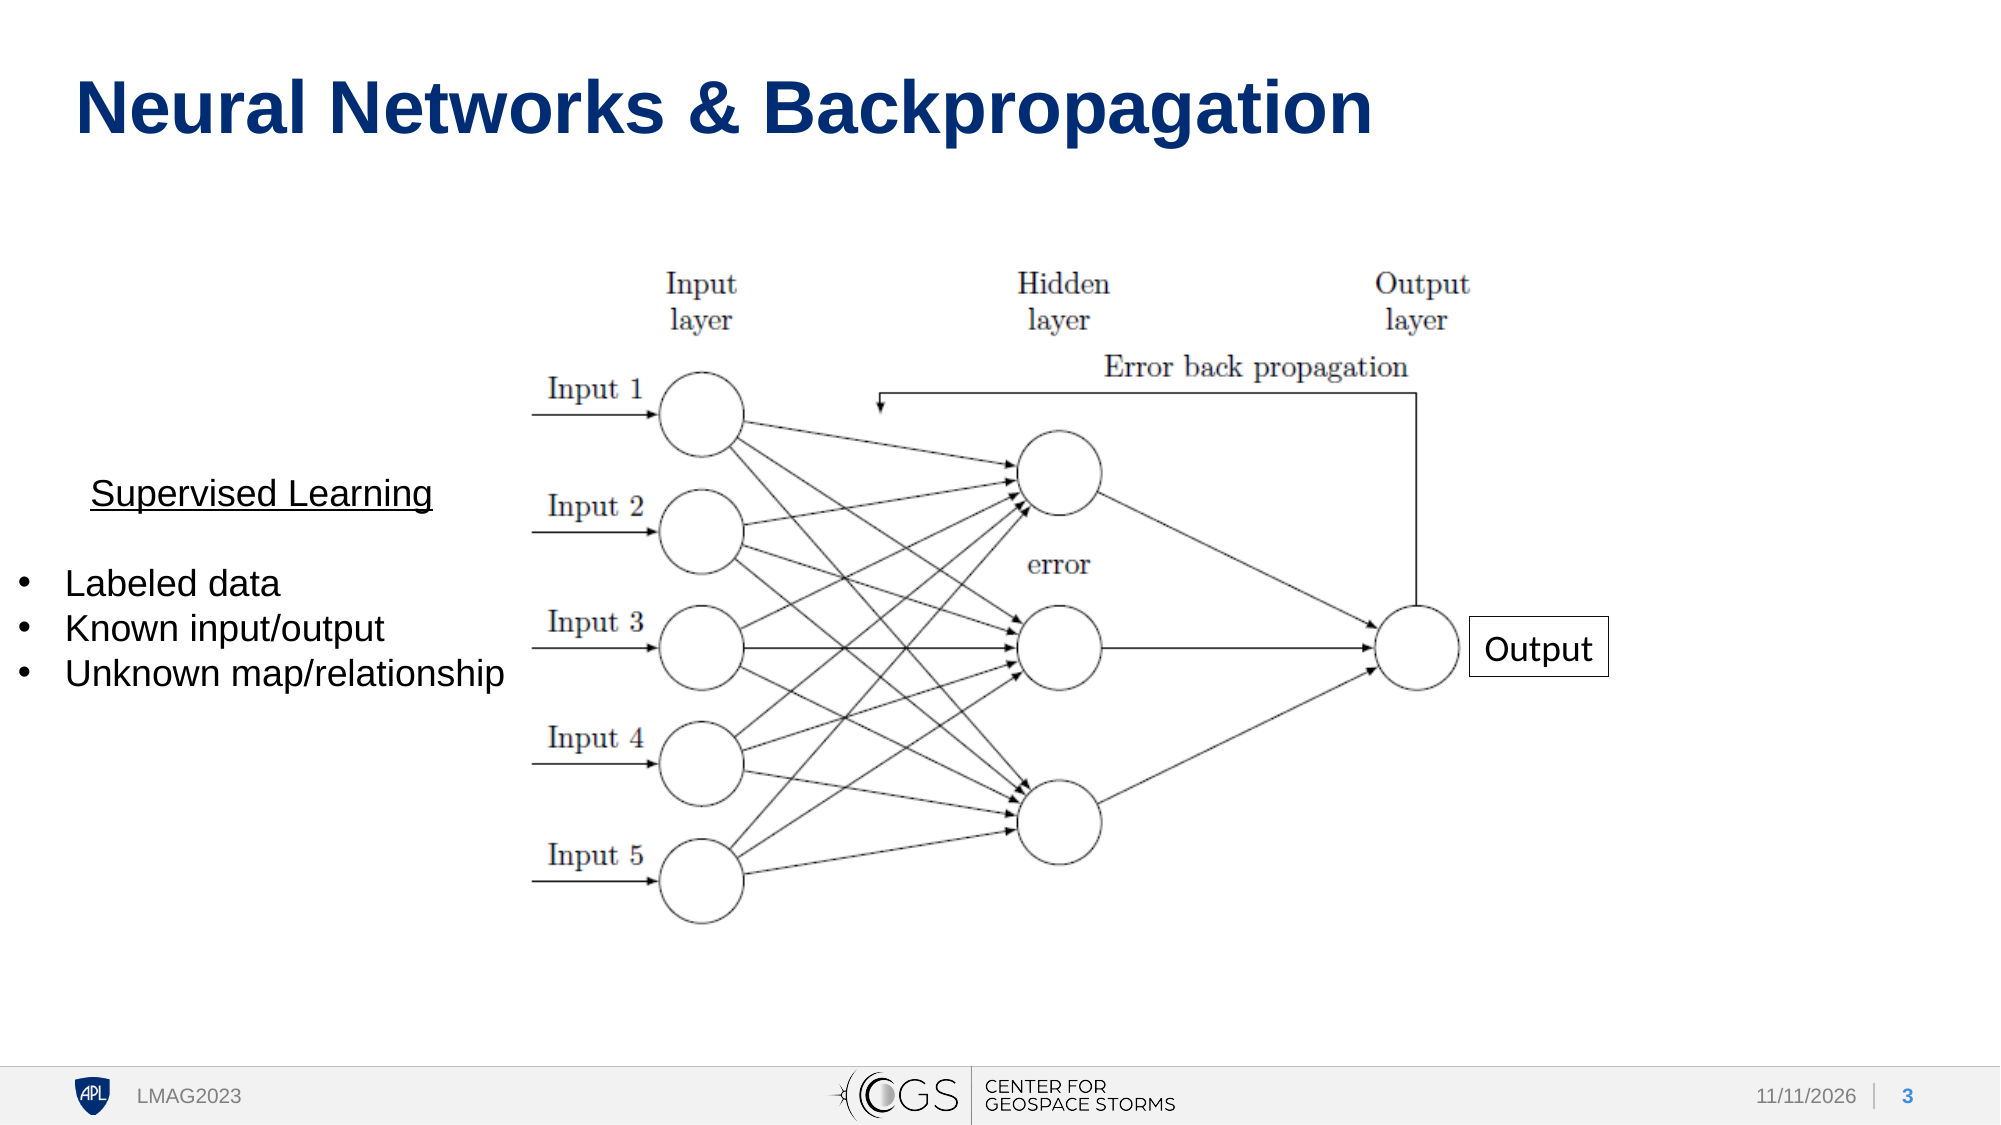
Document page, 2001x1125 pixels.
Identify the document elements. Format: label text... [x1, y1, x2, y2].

footer LMAG2023 [121, 1066, 647, 1125]
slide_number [1646, 1066, 1872, 1125]
text_box Supervised Learning Labeled data Known input/output Unknown map/relationship [3, 461, 493, 702]
text_box Output [1508, 616, 1609, 677]
title Neural Networks & Backpropagation [75, 68, 1925, 194]
picture [824, 1066, 1175, 1125]
picture [493, 236, 1508, 945]
slide_number 3 [1876, 1066, 1940, 1125]
